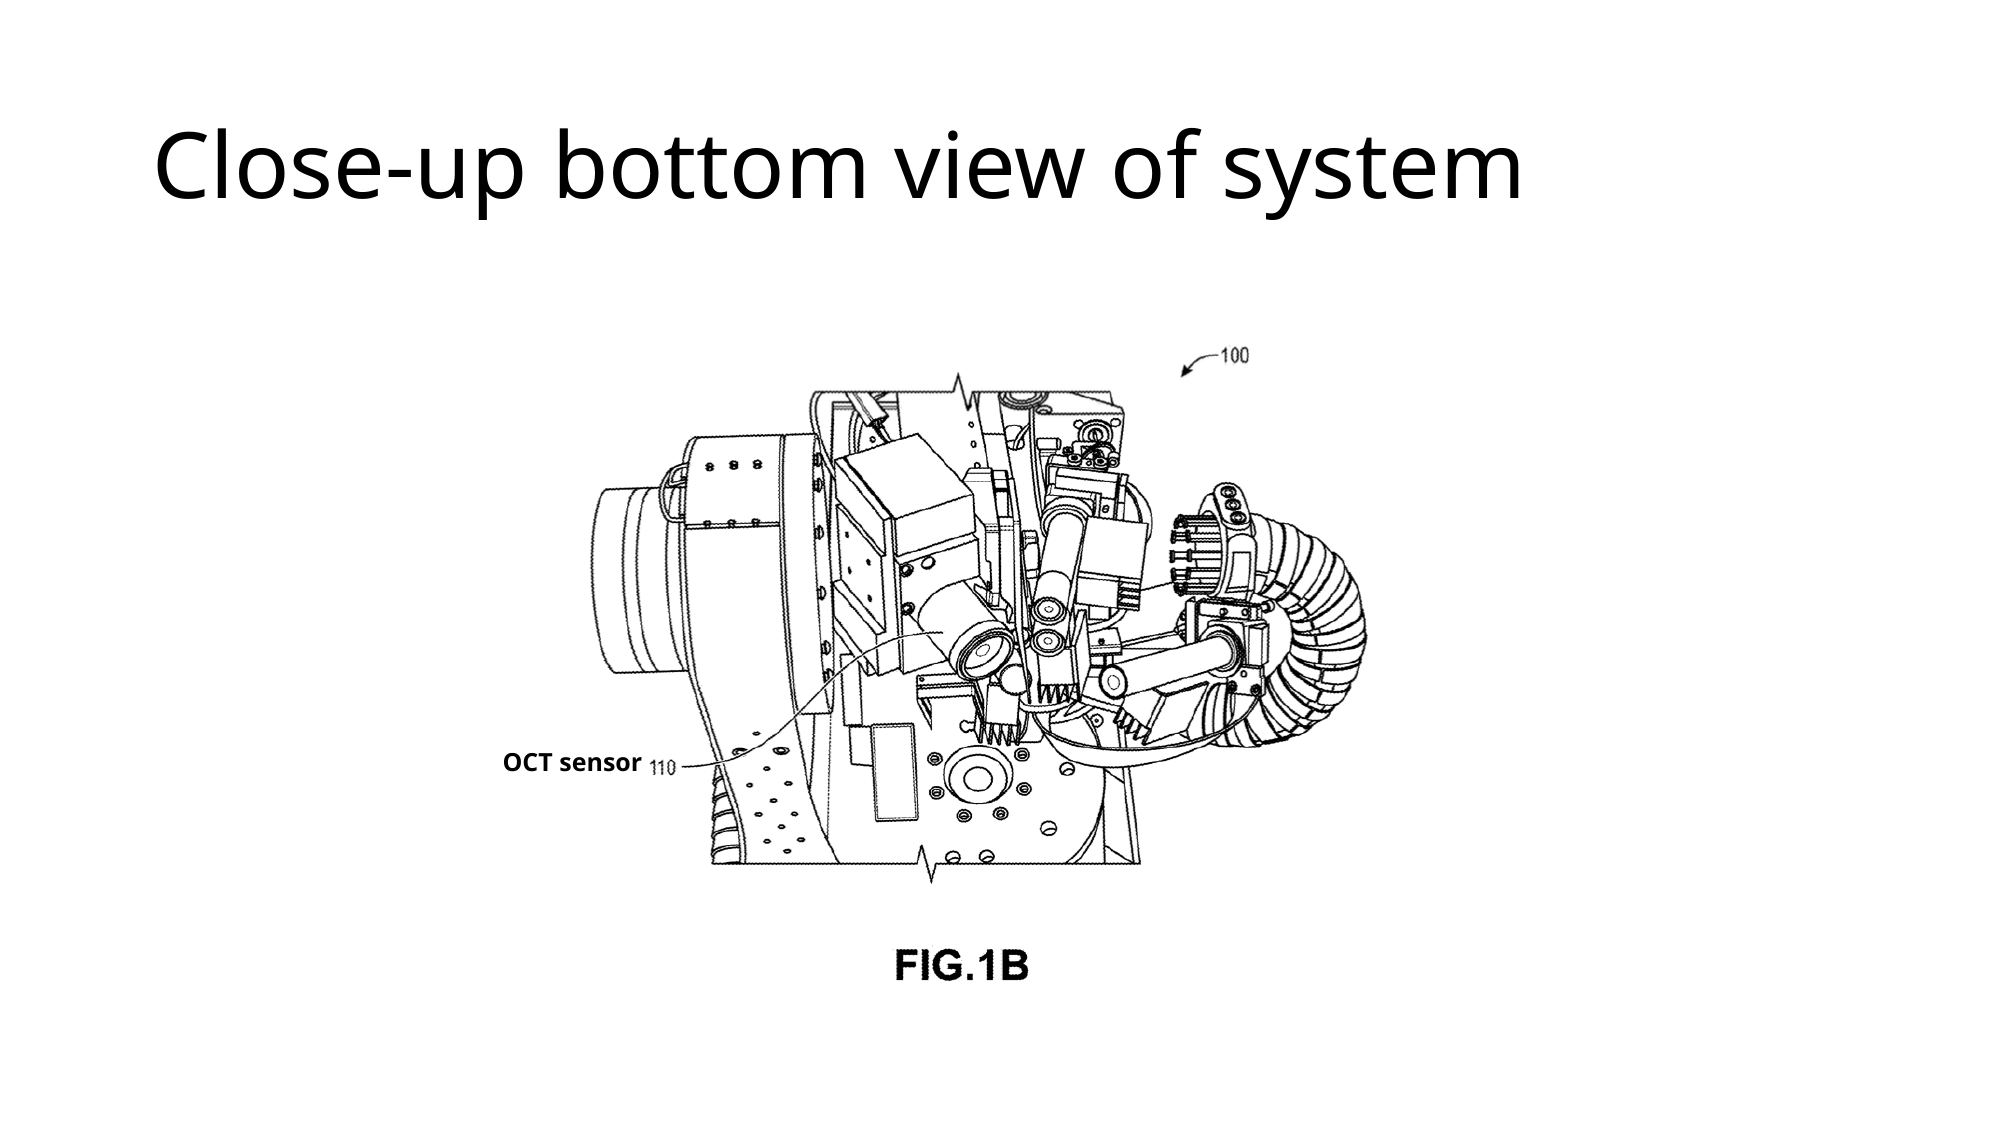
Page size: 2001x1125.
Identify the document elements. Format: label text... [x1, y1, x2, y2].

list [544, 298, 1456, 1014]
text_box OCT sensor [487, 739, 544, 784]
title Close-up bottom view of system [137, 59, 1863, 278]
